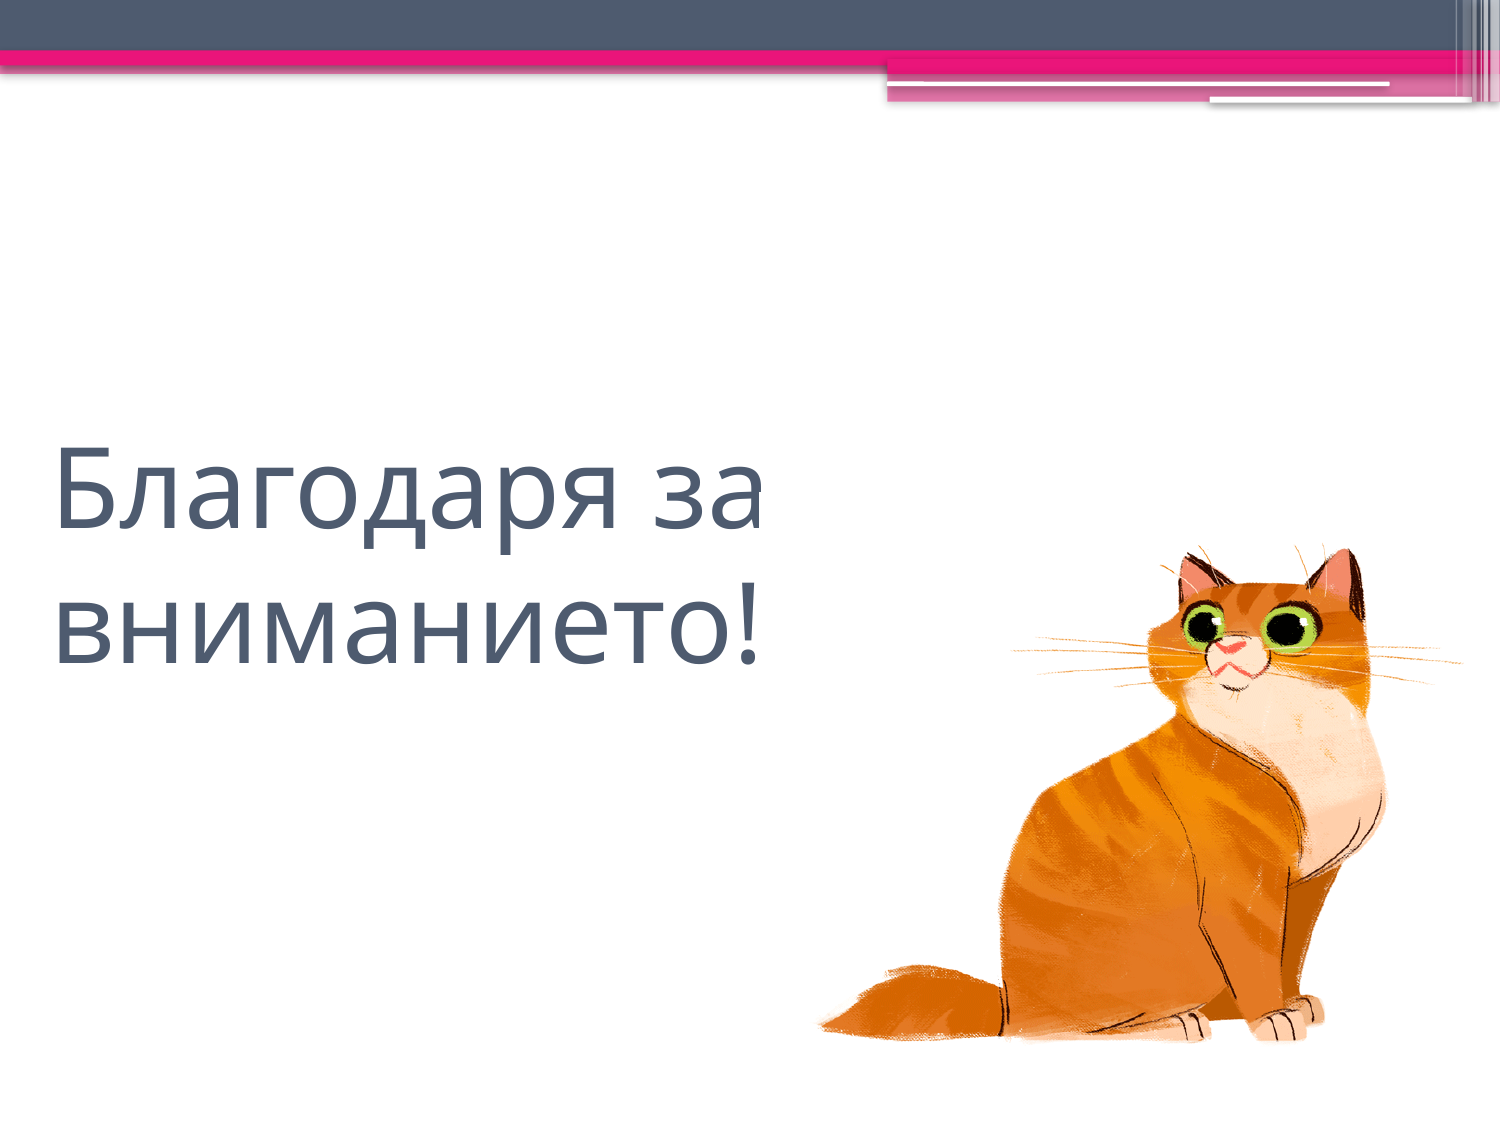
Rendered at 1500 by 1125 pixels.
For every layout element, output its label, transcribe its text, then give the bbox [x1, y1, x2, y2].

picture [759, 491, 1500, 1090]
title Благодаря за вниманието! [35, 269, 1500, 832]
